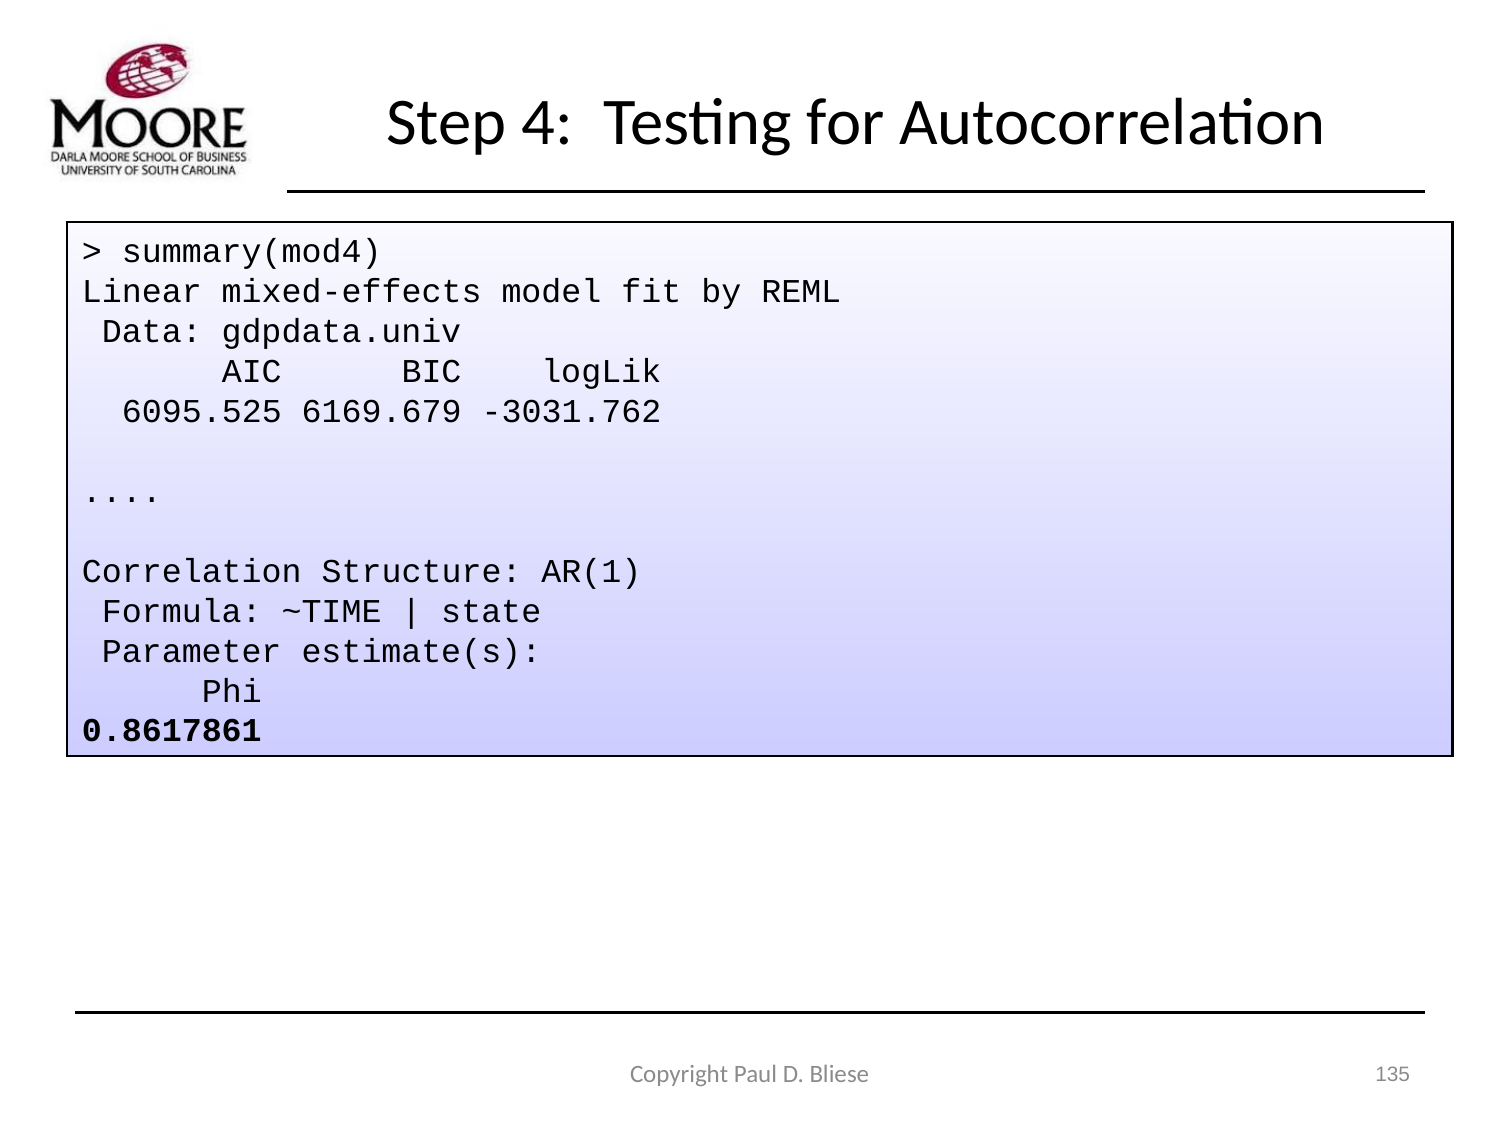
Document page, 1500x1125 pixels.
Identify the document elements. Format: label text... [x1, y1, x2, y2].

title Step 4: Testing for Autocorrelation [287, 45, 1425, 192]
slide_number 135 [1074, 1042, 1425, 1103]
picture [35, 24, 262, 191]
text_box > summary(mod4) Linear mixed-effects model fit by REML Data: gdpdata.univ AIC BIC logLik 6095.525 6169.679 -3031.762 .... Correlation Structure: AR(1) Formula: ~TIME | state Parameter estimate(s): Phi 0.8617861 [67, 222, 1453, 756]
footer Copyright Paul D. Bliese [512, 1042, 988, 1103]
